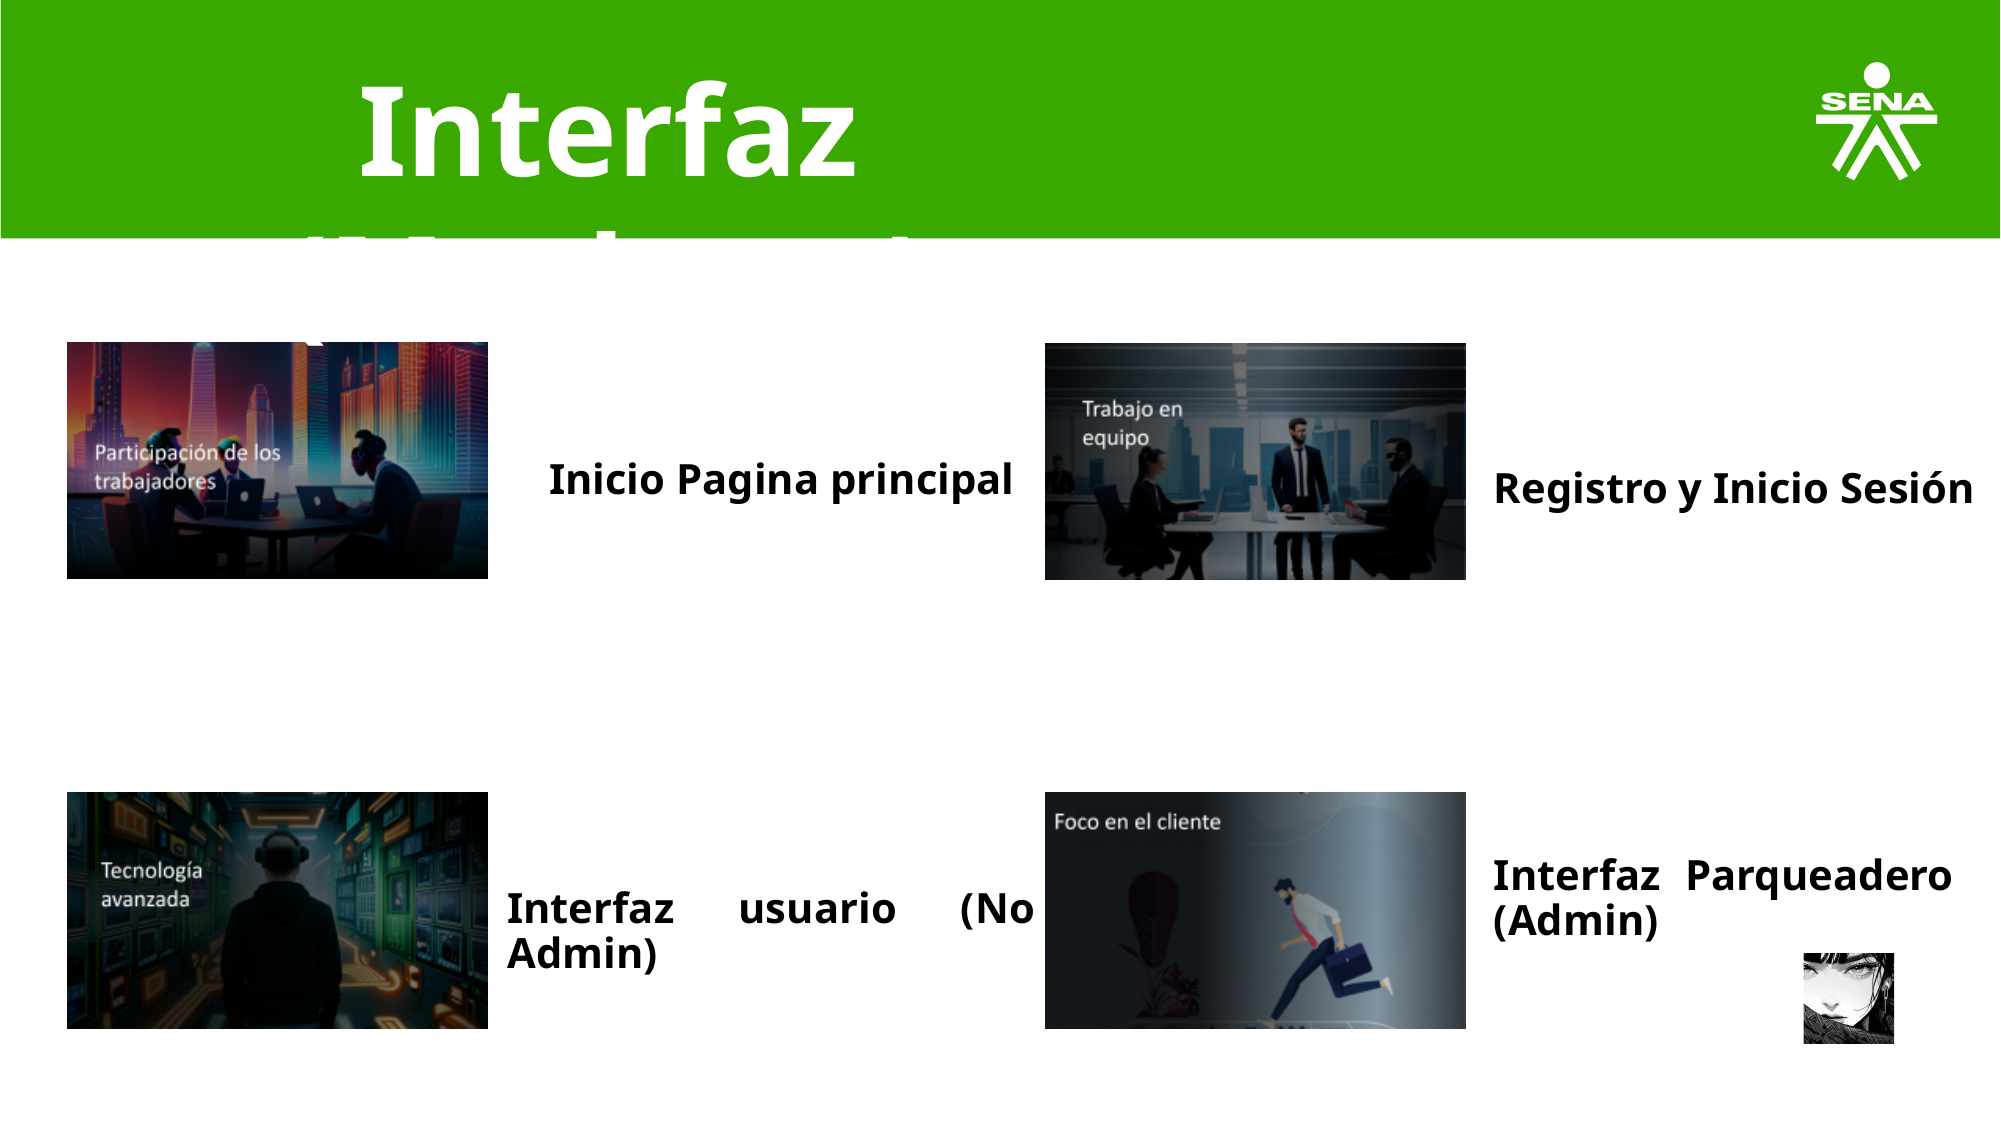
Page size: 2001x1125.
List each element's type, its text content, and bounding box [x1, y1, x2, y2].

text_box Inicio Pagina principal [534, 451, 1092, 557]
text_box Interfaz Parqueadero (Admin) [1479, 847, 1969, 997]
text_box Interfaz usuario (No Admin) [492, 879, 1050, 1030]
text_box Interfaz (Mockups) [28, 44, 1190, 360]
picture [0, 0, 2001, 1125]
text_box Registro y Inicio Sesión [1479, 460, 2000, 565]
